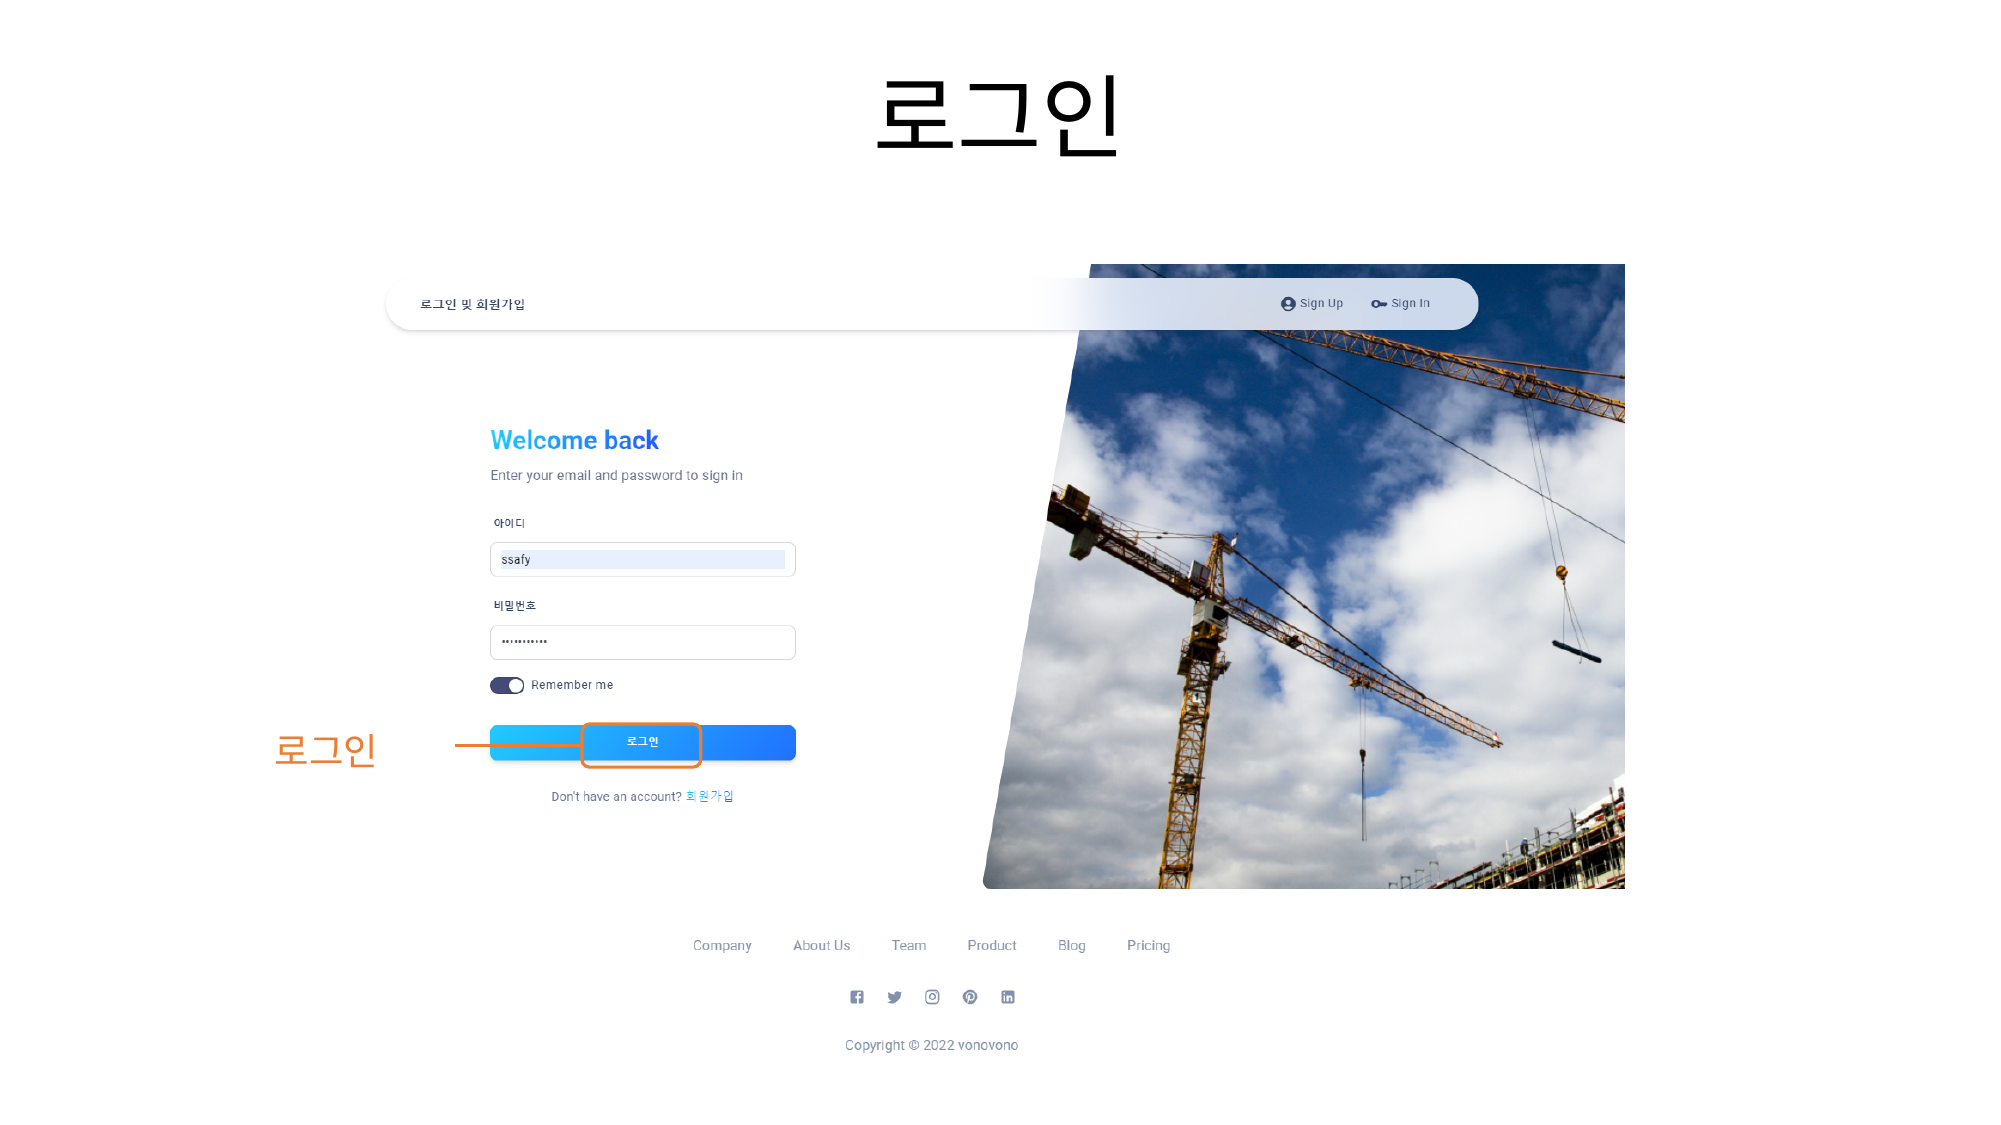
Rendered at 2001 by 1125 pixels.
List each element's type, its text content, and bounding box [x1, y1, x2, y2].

picture [238, 264, 1625, 1097]
title 로그인 [137, 13, 1863, 231]
